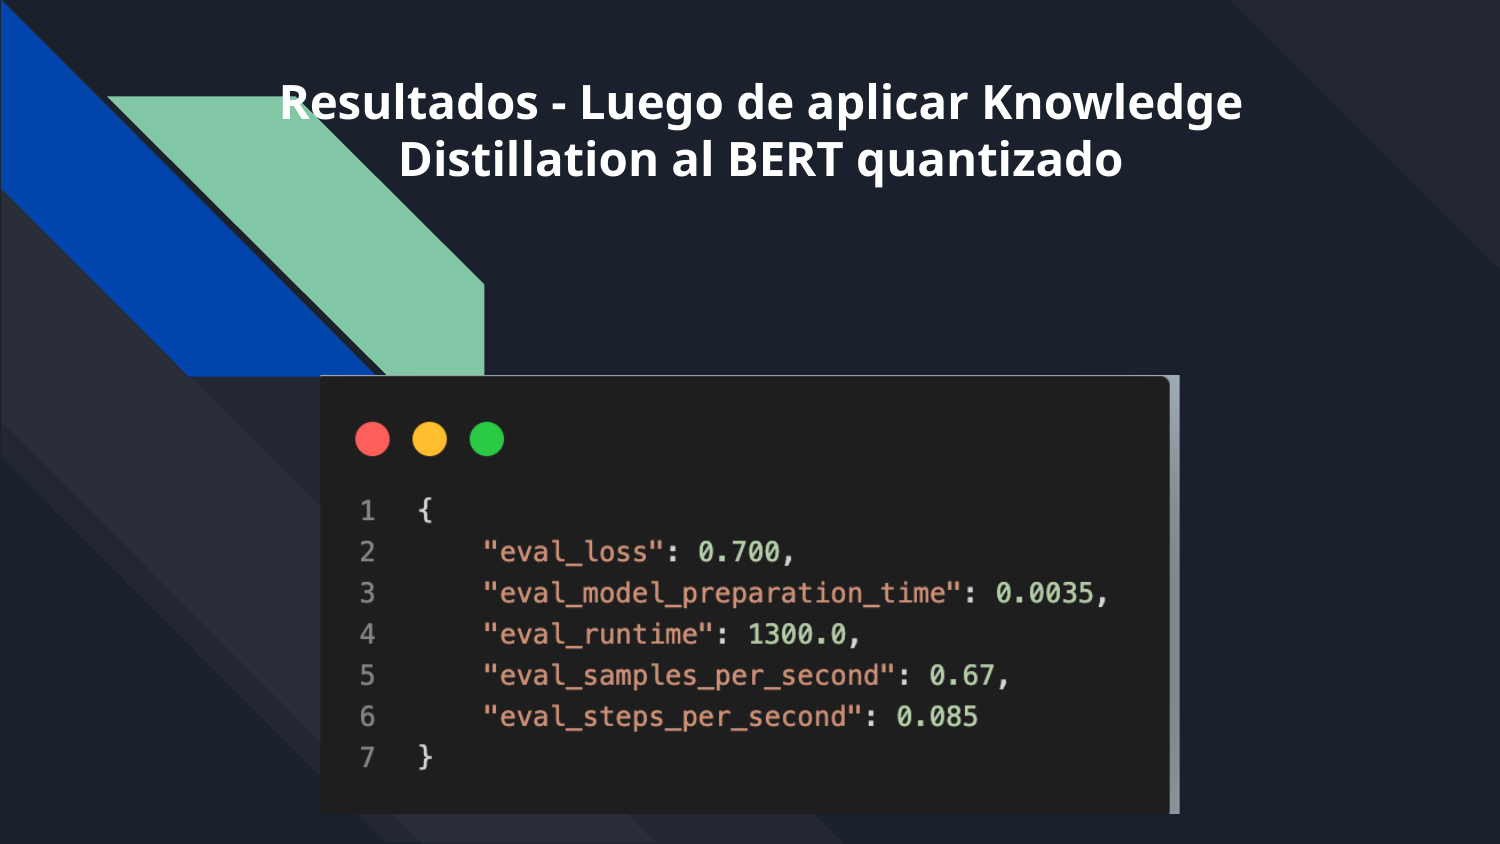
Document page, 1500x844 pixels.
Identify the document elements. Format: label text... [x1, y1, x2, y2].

picture [320, 375, 1180, 814]
title Resultados - Luego de aplicar Knowledge Distillation al BERT quantizado [131, 57, 1391, 202]
